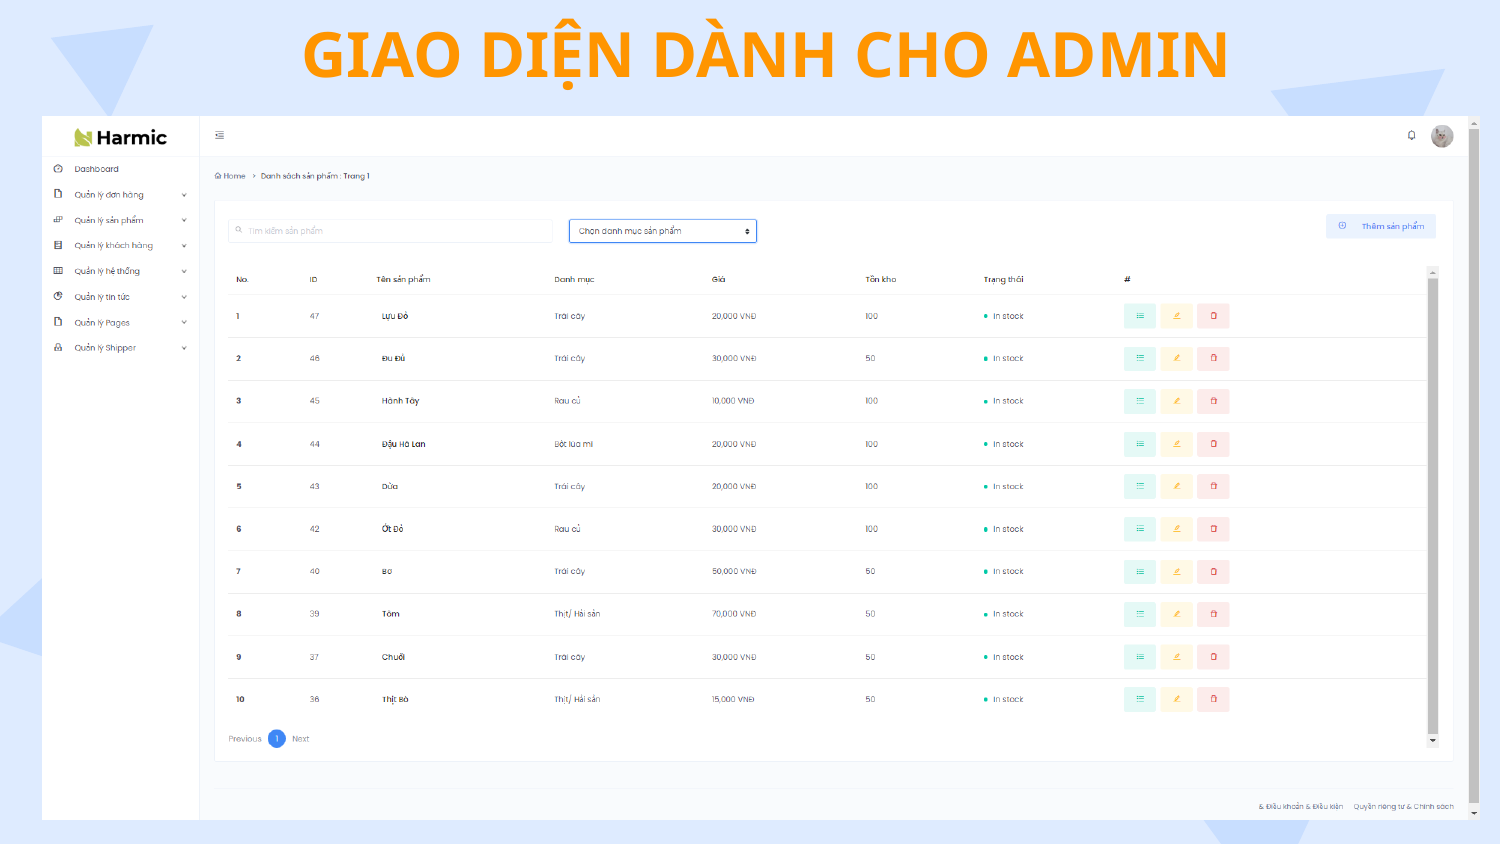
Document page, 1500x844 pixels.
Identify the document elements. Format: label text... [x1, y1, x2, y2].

title GIAO DIỆN DÀNH CHO ADMIN [133, 0, 1400, 93]
picture [42, 116, 1480, 820]
